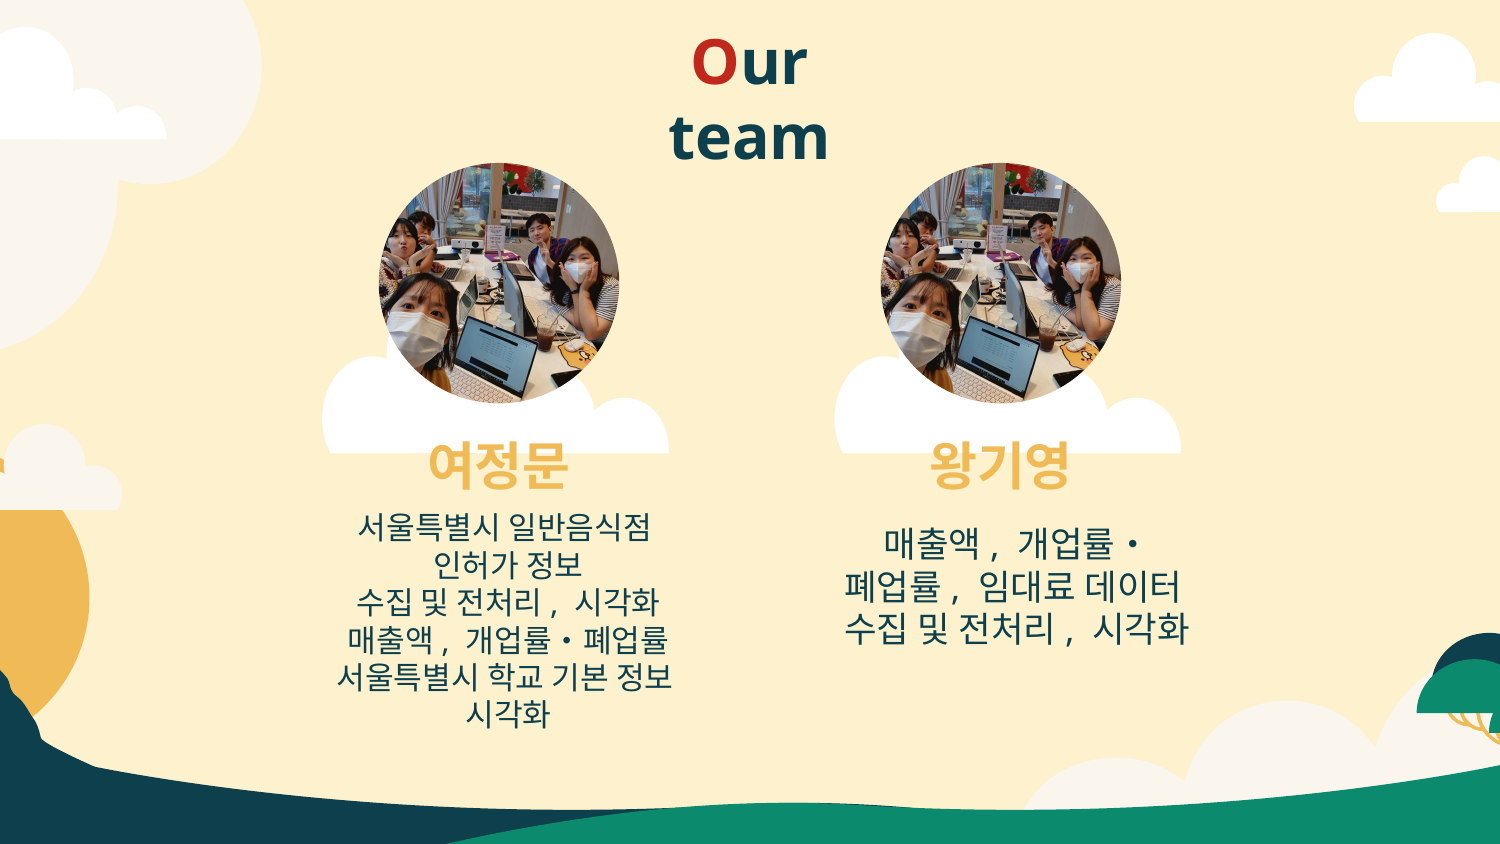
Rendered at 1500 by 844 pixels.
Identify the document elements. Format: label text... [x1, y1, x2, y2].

subtitle 여정문 [308, 427, 690, 512]
subtitle 왕기영 [810, 427, 1192, 512]
subtitle 매출액, 개업률•폐업률, 임대료 데이터 수집 및 전처리, 시각화 [828, 507, 1206, 687]
subtitle 서울특별시 일반음식점 인허가 정보 수집 및 전처리, 시각화 매출액, 개업률•폐업률 서울특별시 학교 기본 정보 시각화 [246, 493, 771, 743]
picture [378, 162, 620, 404]
picture [880, 162, 1122, 404]
title Our team [600, 50, 899, 144]
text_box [1416, 632, 1500, 798]
